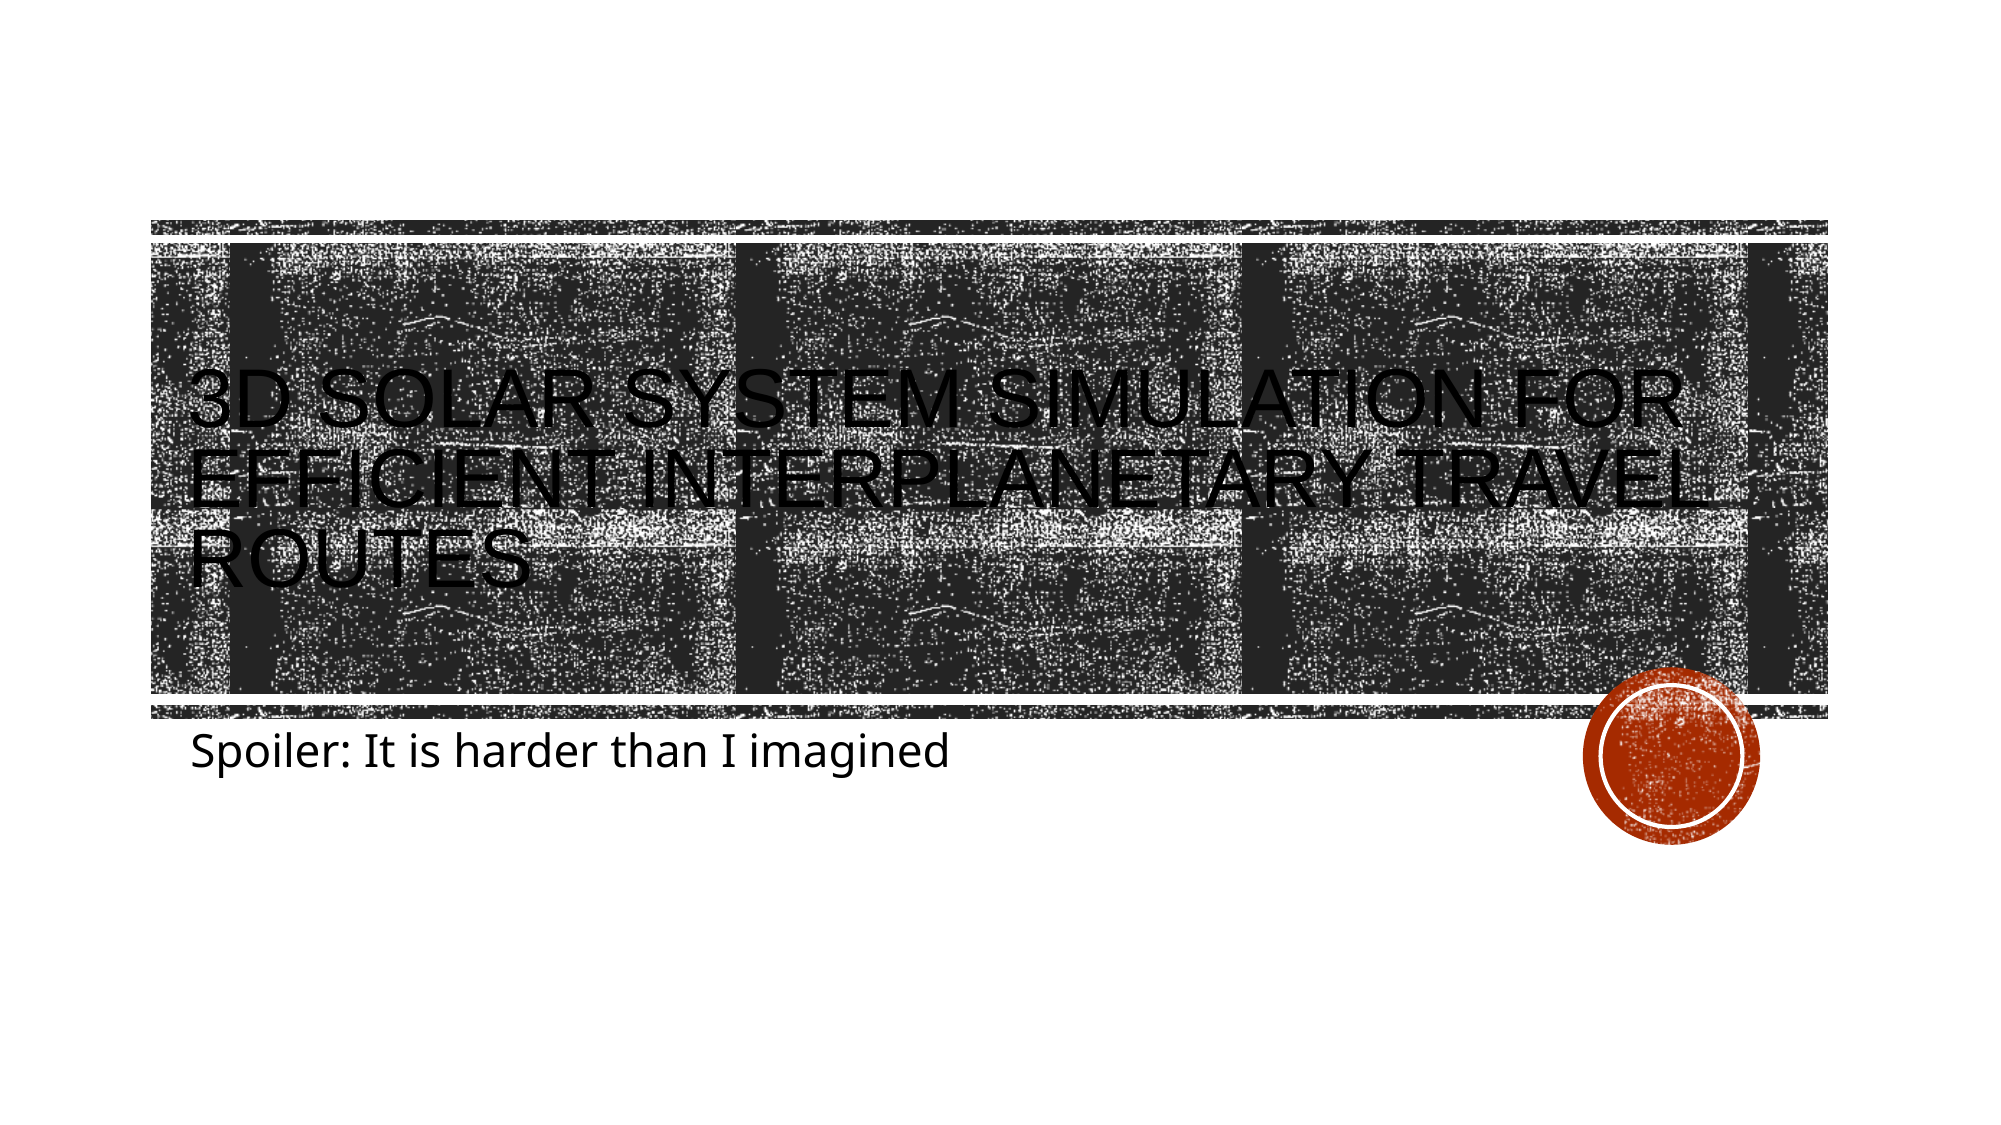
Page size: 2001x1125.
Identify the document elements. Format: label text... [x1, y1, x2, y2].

subtitle Spoiler: It is harder than I imagined [175, 720, 1470, 896]
title 3D Solar System Simulation for Efficient Interplanetary Travel Routes [172, 234, 1808, 733]
